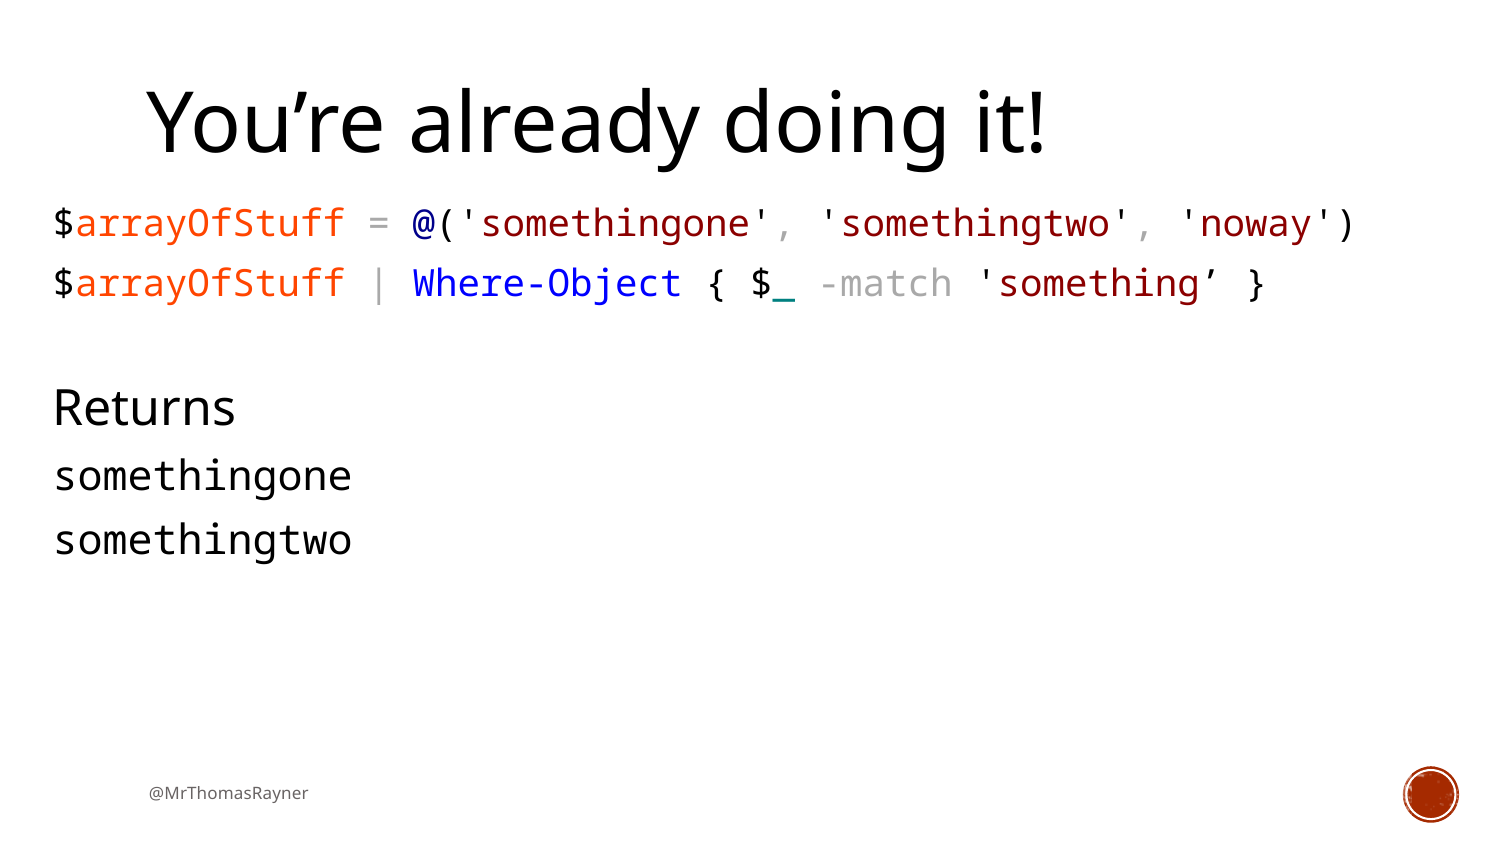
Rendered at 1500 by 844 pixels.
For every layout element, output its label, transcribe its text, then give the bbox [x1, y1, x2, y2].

list $arrayOfStuff = @('somethingone', 'somethingtwo', 'noway') $arrayOfStuff | Where-Object { $_ -match 'something’ } Returns somethingone somethingtwo [37, 196, 1450, 754]
footer @MrThomasRayner [133, 771, 913, 817]
title You’re already doing it! [131, 59, 1370, 192]
